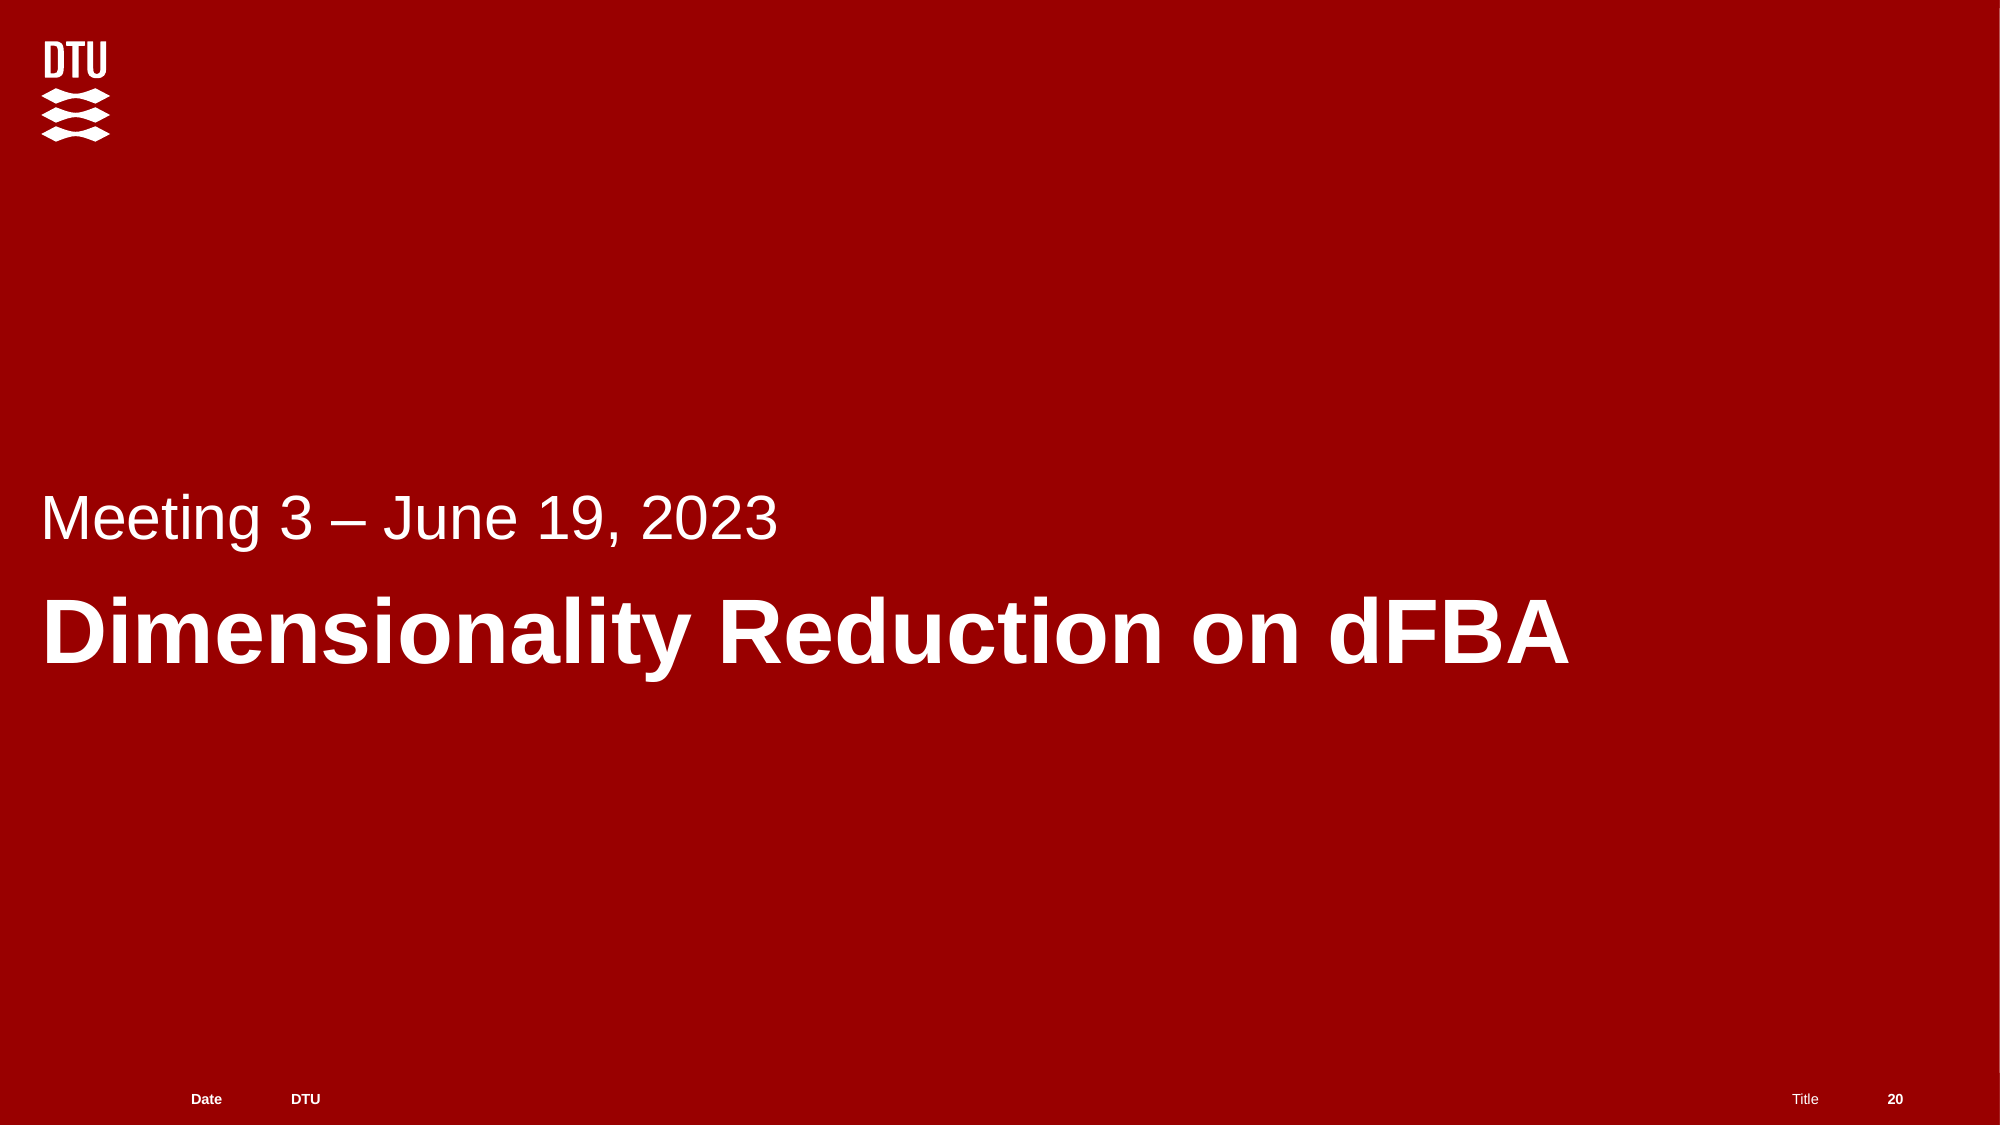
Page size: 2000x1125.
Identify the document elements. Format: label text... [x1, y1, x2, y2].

slide_number 20 [1887, 1073, 1959, 1125]
title Dimensionality Reduction on dFBA [40, 581, 1820, 1026]
subtitle Meeting 3 – June 19, 2023 [40, 279, 1819, 553]
